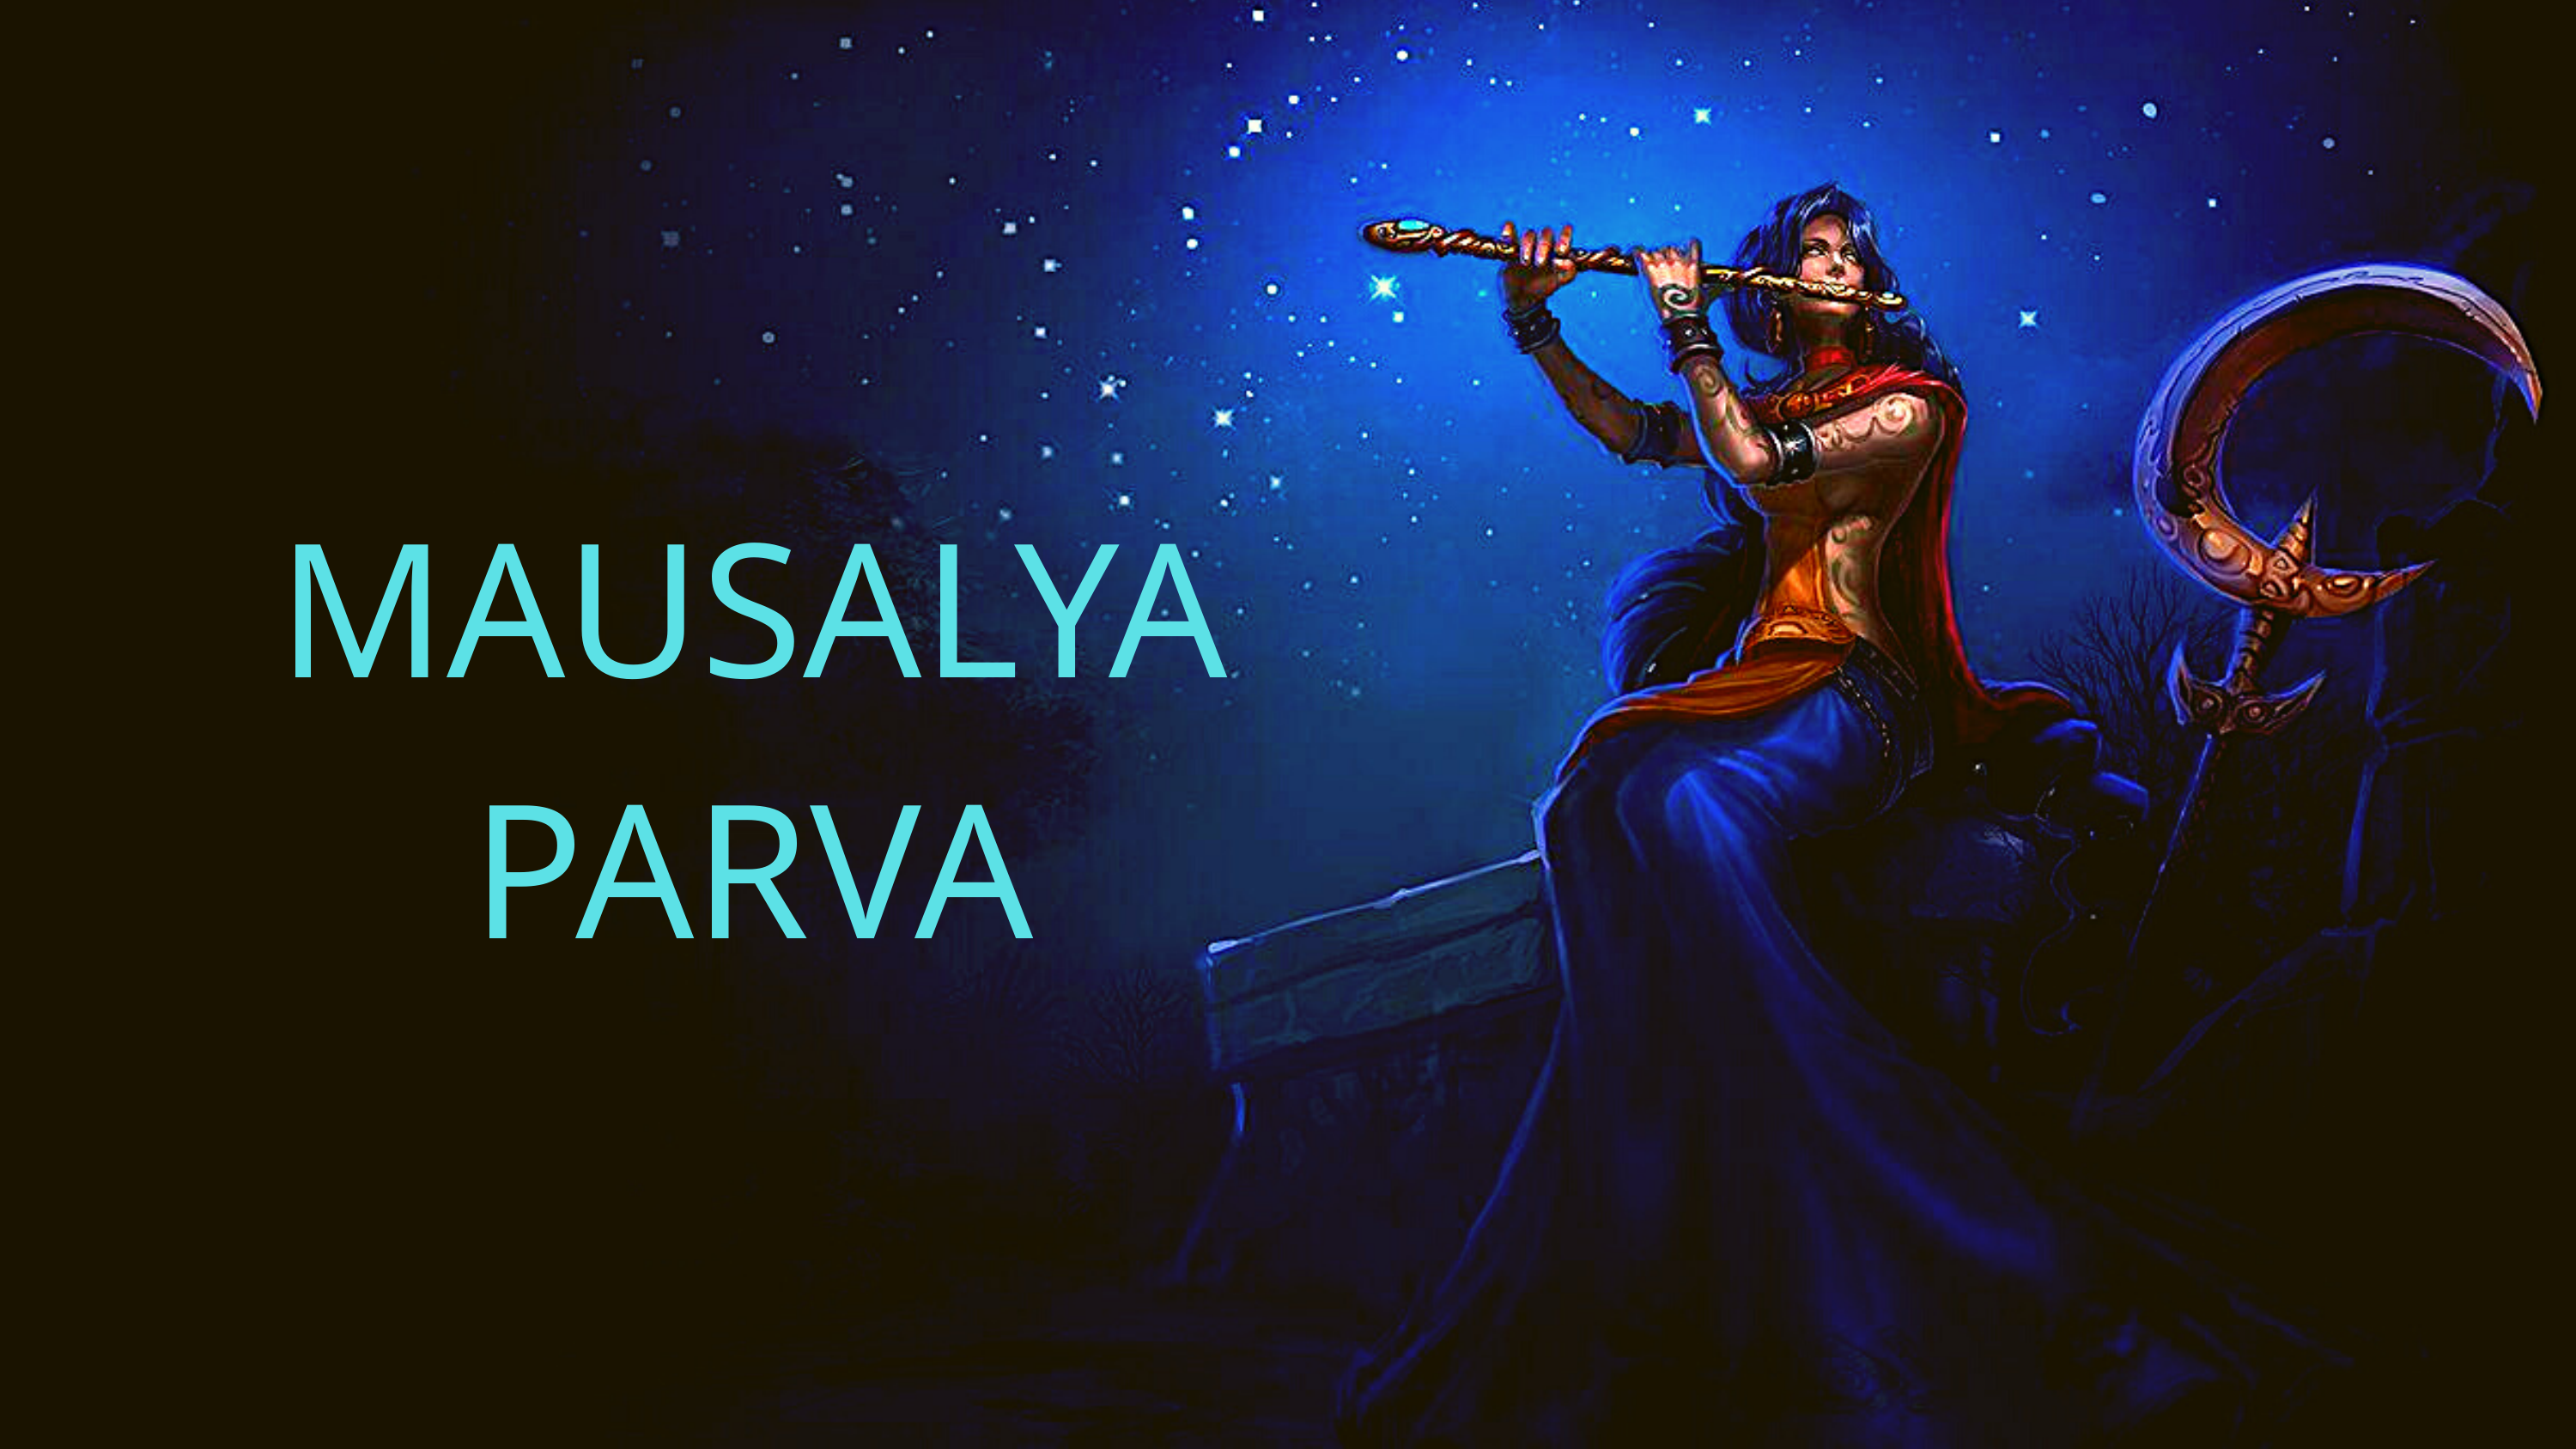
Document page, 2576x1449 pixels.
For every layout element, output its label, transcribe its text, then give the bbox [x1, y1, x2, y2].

picture [0, 0, 2576, 1449]
text_box MAUSALYA PARVA [217, 455, 1288, 976]
